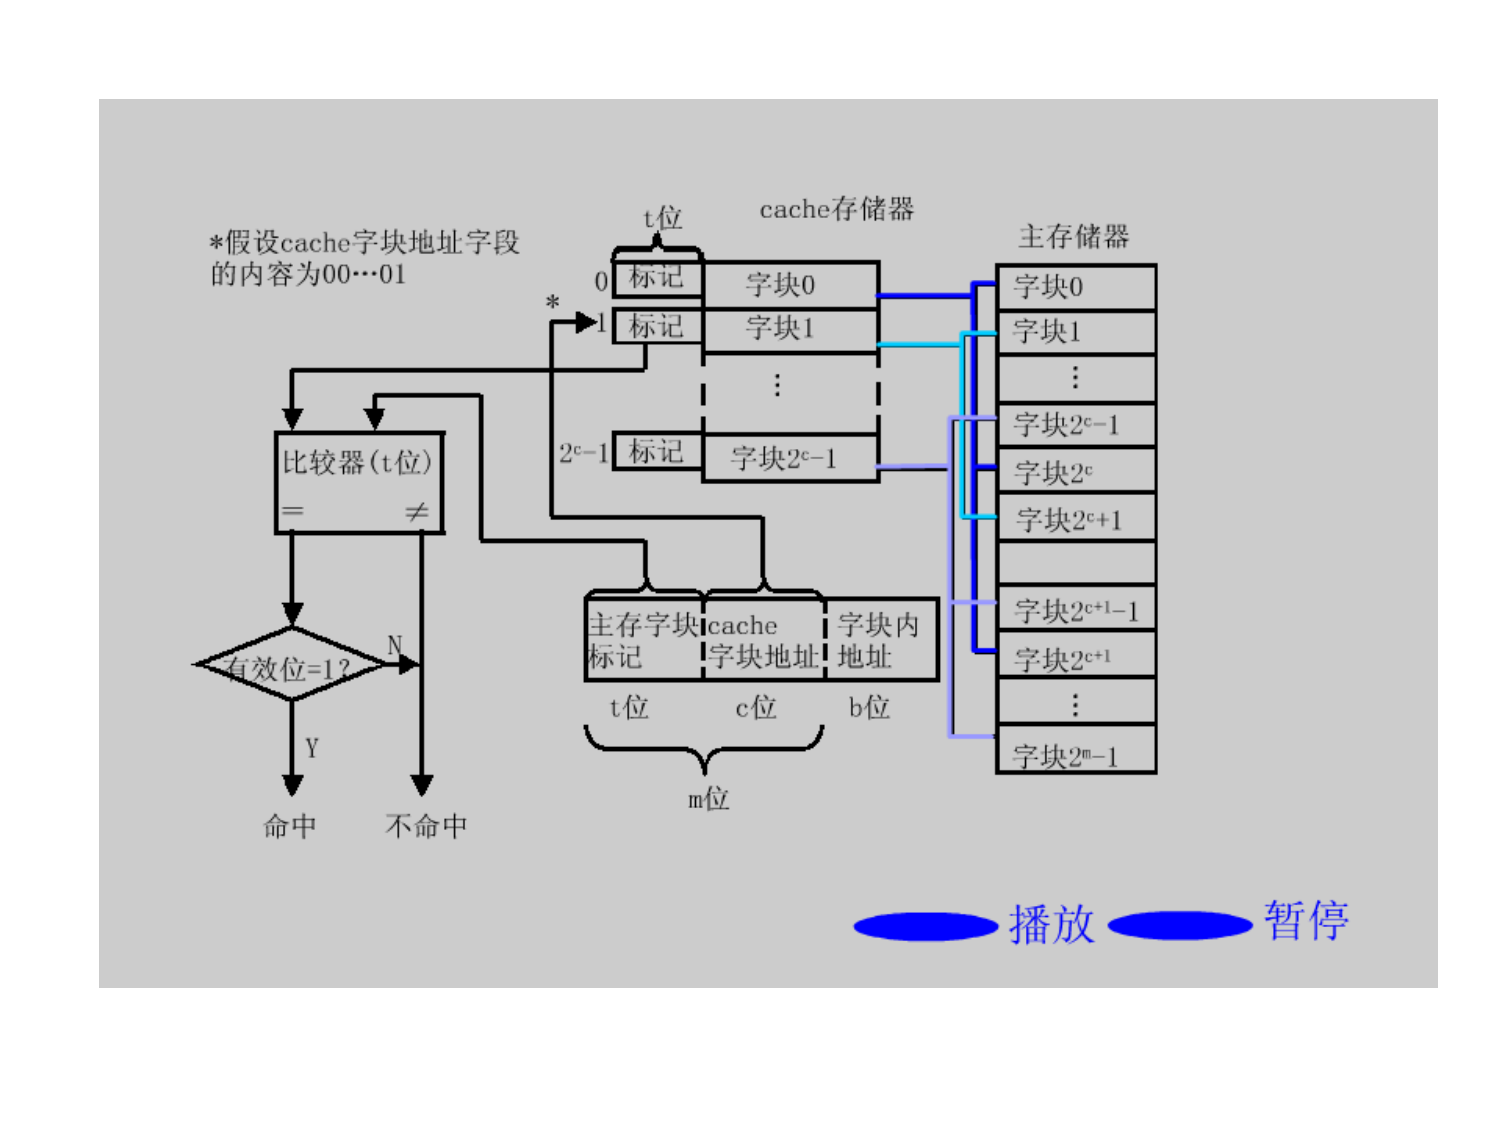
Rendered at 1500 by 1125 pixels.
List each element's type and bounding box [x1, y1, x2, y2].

picture [99, 99, 1438, 988]
